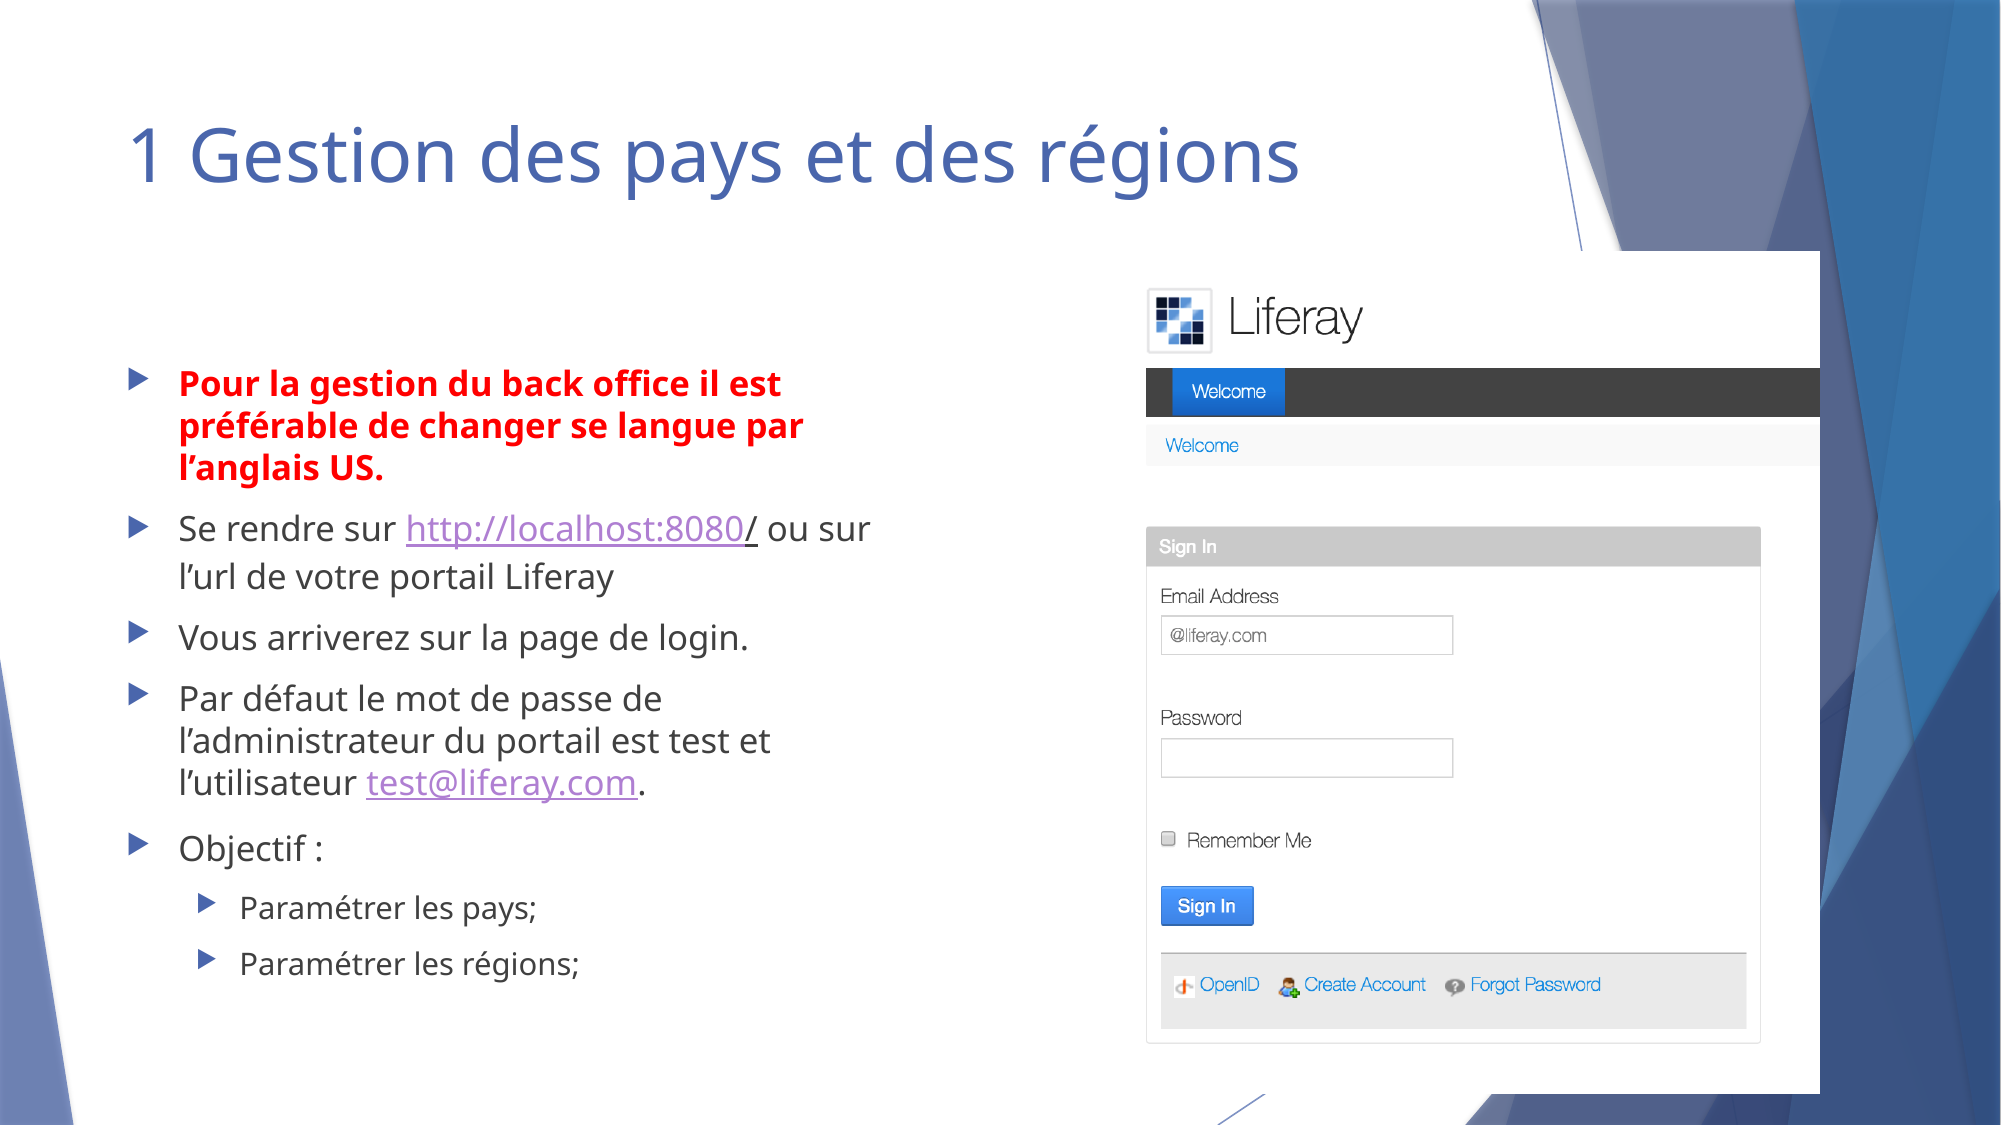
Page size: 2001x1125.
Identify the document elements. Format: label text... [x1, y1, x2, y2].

picture [1109, 250, 1821, 1095]
title 1 Gestion des pays et des régions [111, 99, 1522, 317]
list Pour la gestion du back office il est préférable de changer se langue par l’anglais US. Se rendre sur http://localhost:8080/ ou sur l’url de votre portail Liferay Vous arriverez sur la page de login. Par défaut le mot de passe de l’administrateur du portail est test et l’utilisateur test@liferay.com. Objectif : Paramétrer les pays; Paramétrer les régions; [111, 354, 907, 992]
